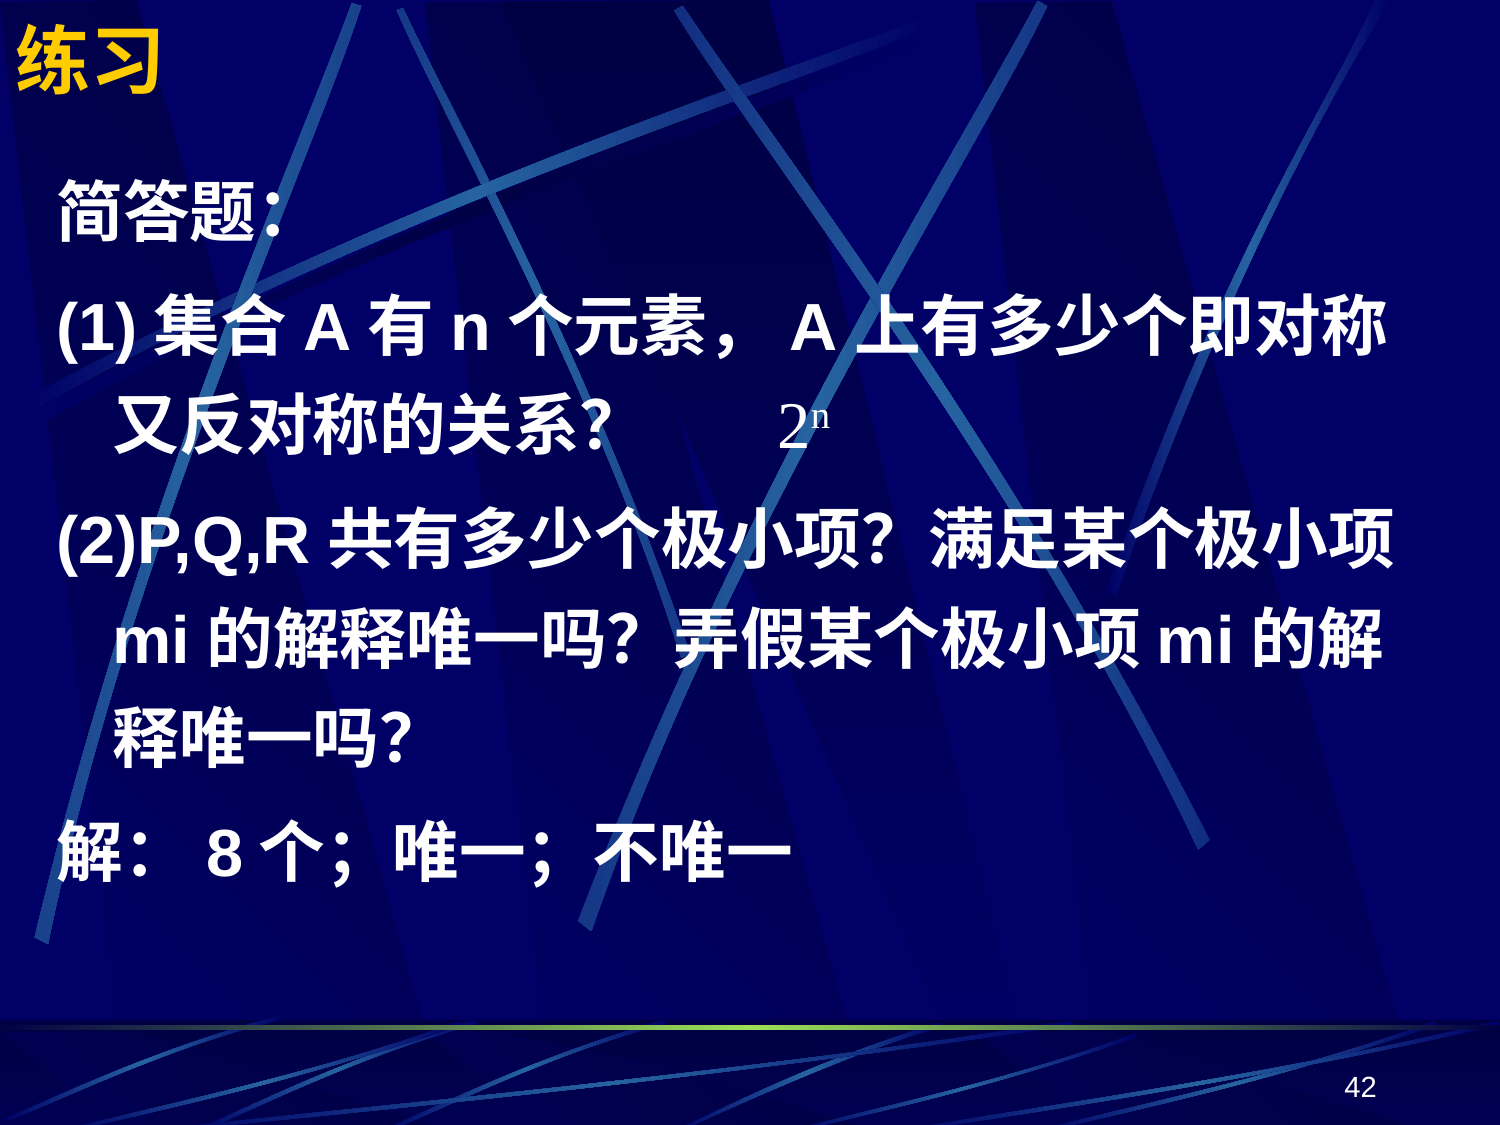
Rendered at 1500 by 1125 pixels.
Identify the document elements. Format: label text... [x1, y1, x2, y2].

slide_number 42 [1079, 1035, 1393, 1111]
list 简答题： (1)集合A有n个元素，A上有多少个即对称又反对称的关系？ (2)P,Q,R共有多少个极小项？满足某个极小项mi的解释唯一吗？弄假某个极小项mi的解释唯一吗？ 解：8个；唯一；不唯一 [41, 162, 1440, 1063]
footer [516, 1035, 993, 1111]
text_box 2n [762, 374, 963, 470]
title 练习 [0, 5, 1351, 112]
